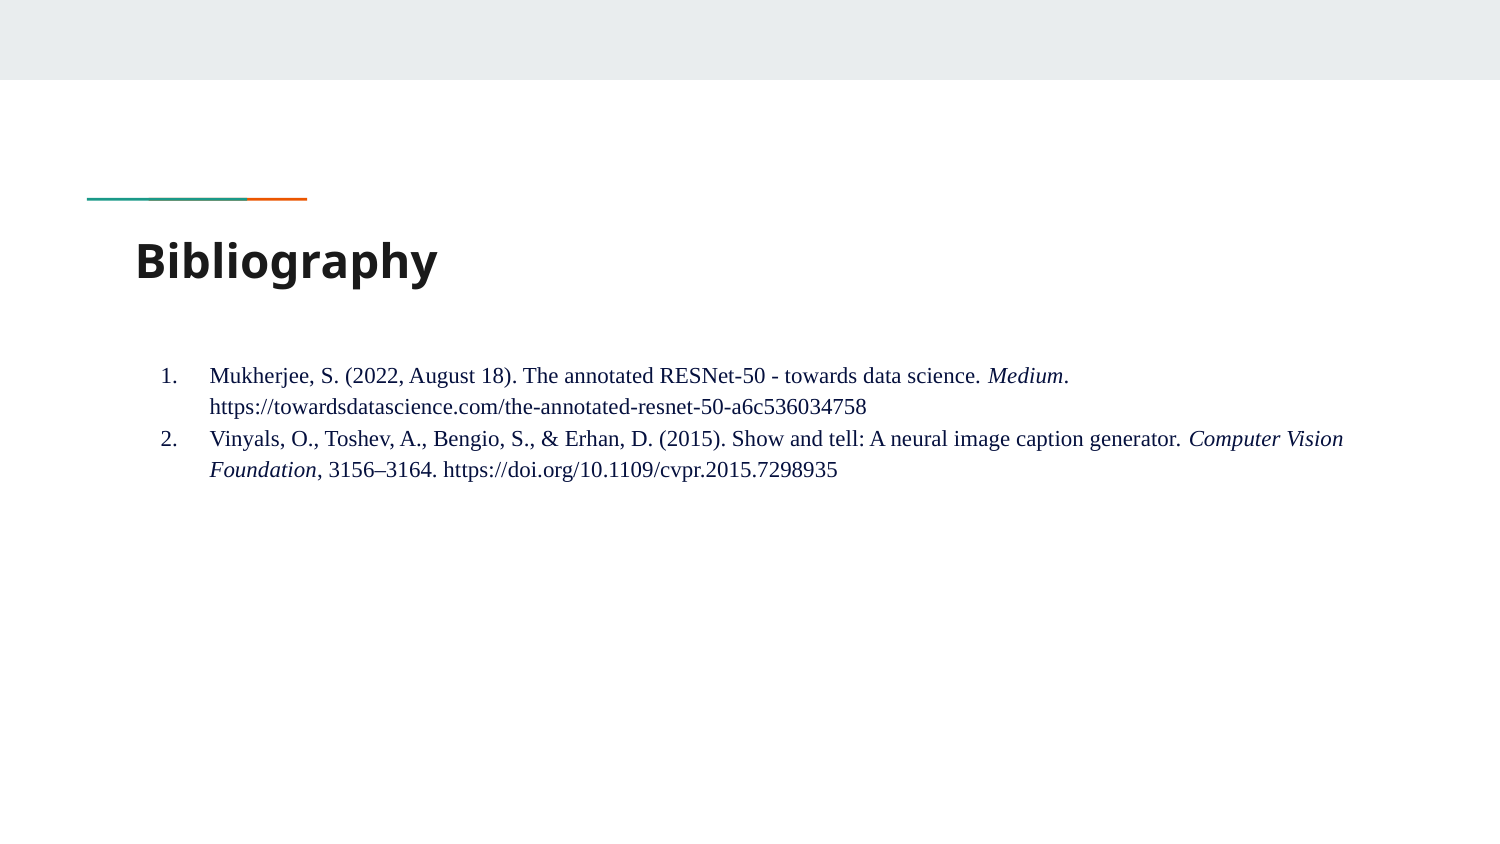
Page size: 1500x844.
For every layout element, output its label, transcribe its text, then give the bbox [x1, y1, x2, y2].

title Bibliography [119, 216, 1381, 305]
list Mukherjee, S. (2022, August 18). The annotated RESNet-50 - towards data science. Medium. https://towardsdatascience.com/the-annotated-resnet-50-a6c536034758 Vinyals, O., Toshev, A., Bengio, S., & Erhan, D. (2015). Show and tell: A neural image caption generator. Computer Vision Foundation, 3156–3164. https://doi.org/10.1109/cvpr.2015.7298935 [119, 341, 1381, 712]
